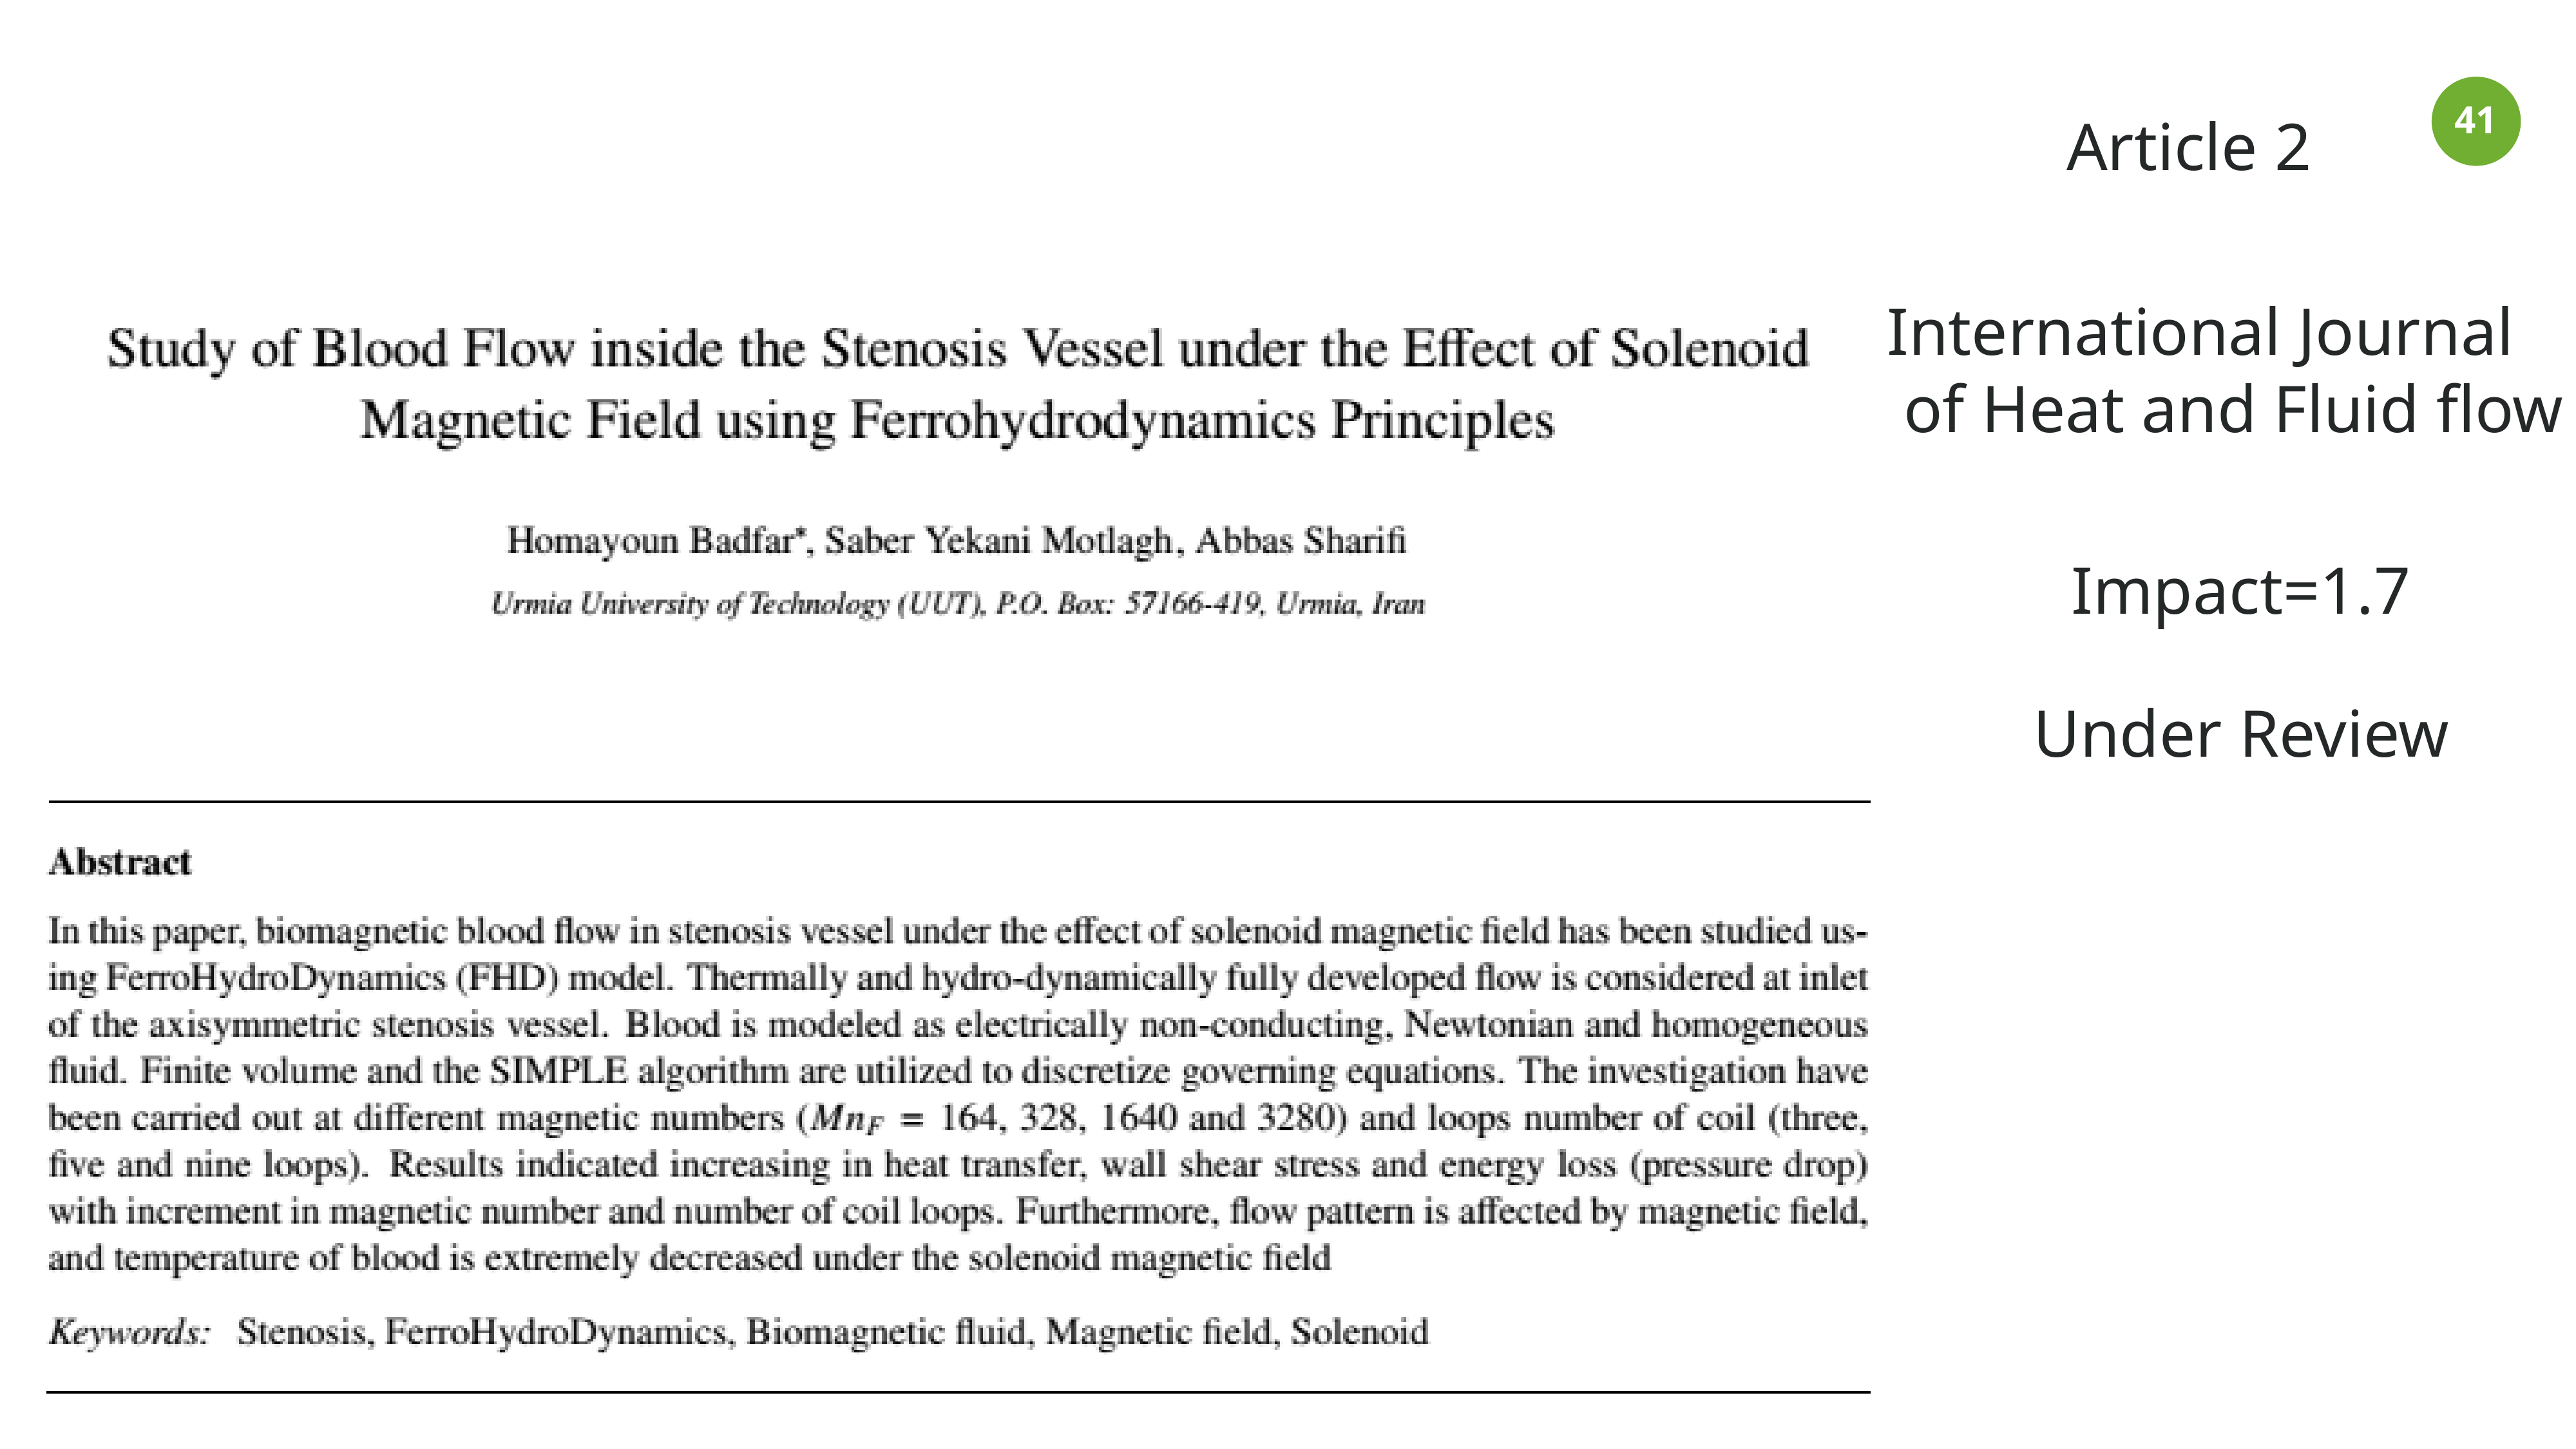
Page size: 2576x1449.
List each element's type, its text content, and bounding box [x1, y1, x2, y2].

text_box International Journal of Heat and Fluid flow [1907, 290, 2564, 446]
text_box Under Review [2033, 692, 2450, 770]
text_box Article 2 [2066, 105, 2312, 184]
text_box Impact=1.7 [2071, 549, 2412, 627]
picture [0, 262, 1907, 1449]
